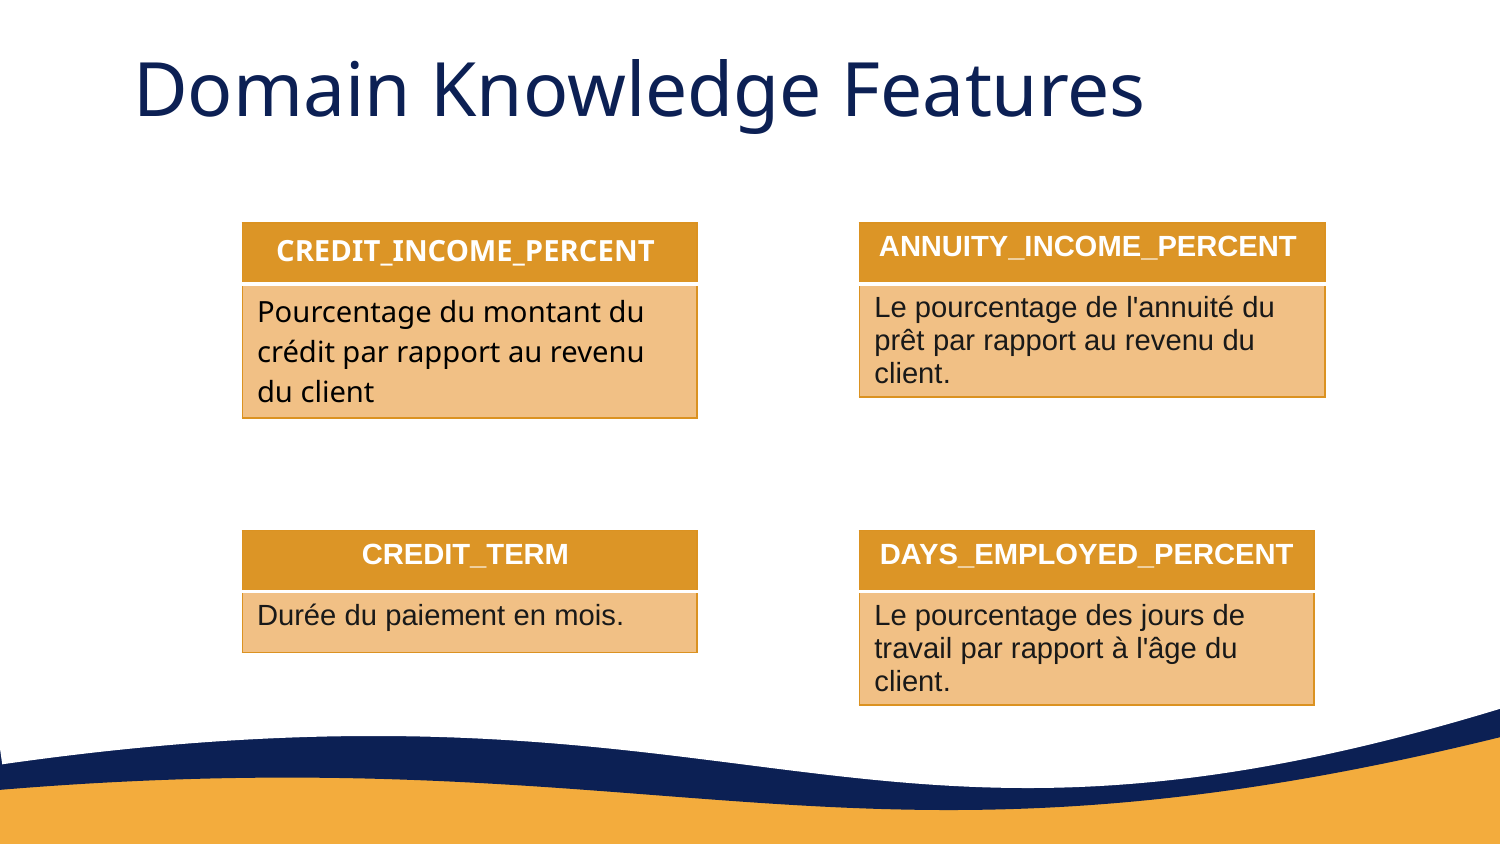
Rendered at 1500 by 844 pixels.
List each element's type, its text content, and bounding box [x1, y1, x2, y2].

table_header CREDIT_TERM [243, 531, 696, 590]
table_cell Pourcentage du montant du crédit par rapport au revenu du client [243, 286, 696, 417]
table_cell Durée du paiement en mois. [243, 593, 696, 652]
table_header CREDIT_INCOME_PERCENT [243, 224, 696, 282]
table_cell Le pourcentage des jours de travail par rapport à l'âge du client. [860, 593, 1313, 704]
title Domain Knowledge Features [118, 47, 1382, 127]
table_header ANNUITY_INCOME_PERCENT [860, 224, 1324, 282]
table_header DAYS_EMPLOYED_PERCENT [860, 531, 1313, 590]
table_cell Le pourcentage de l'annuité du prêt par rapport au revenu du client. [860, 286, 1324, 396]
